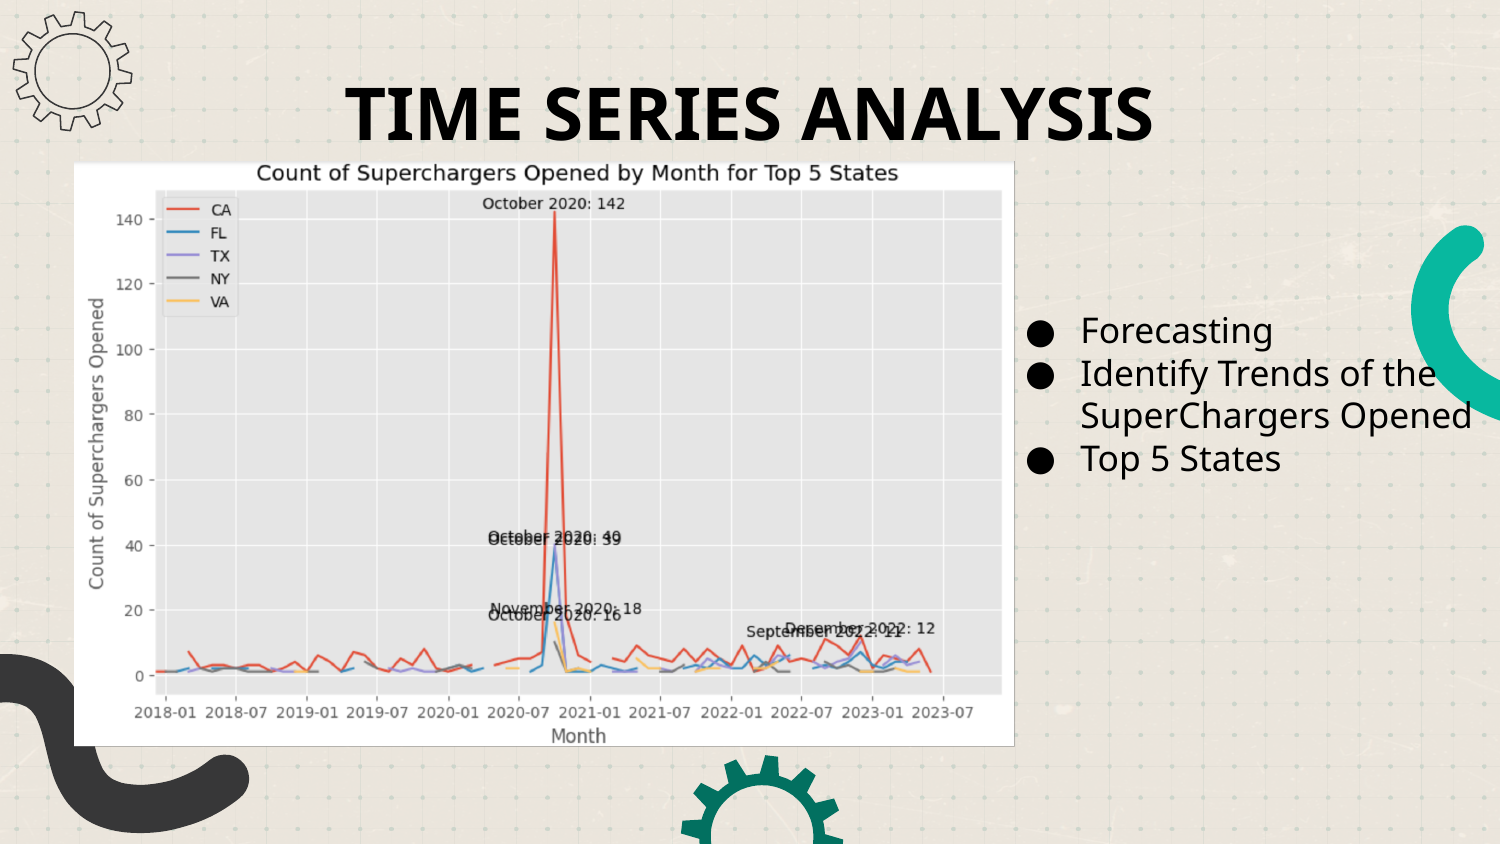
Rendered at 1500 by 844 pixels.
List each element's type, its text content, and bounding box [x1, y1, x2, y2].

picture [74, 161, 1016, 748]
text_box Forecasting Identify Trends of the SuperChargers Opened Top 5 States [1020, 293, 1500, 509]
title TIME SERIES ANALYSIS [118, 52, 1382, 147]
